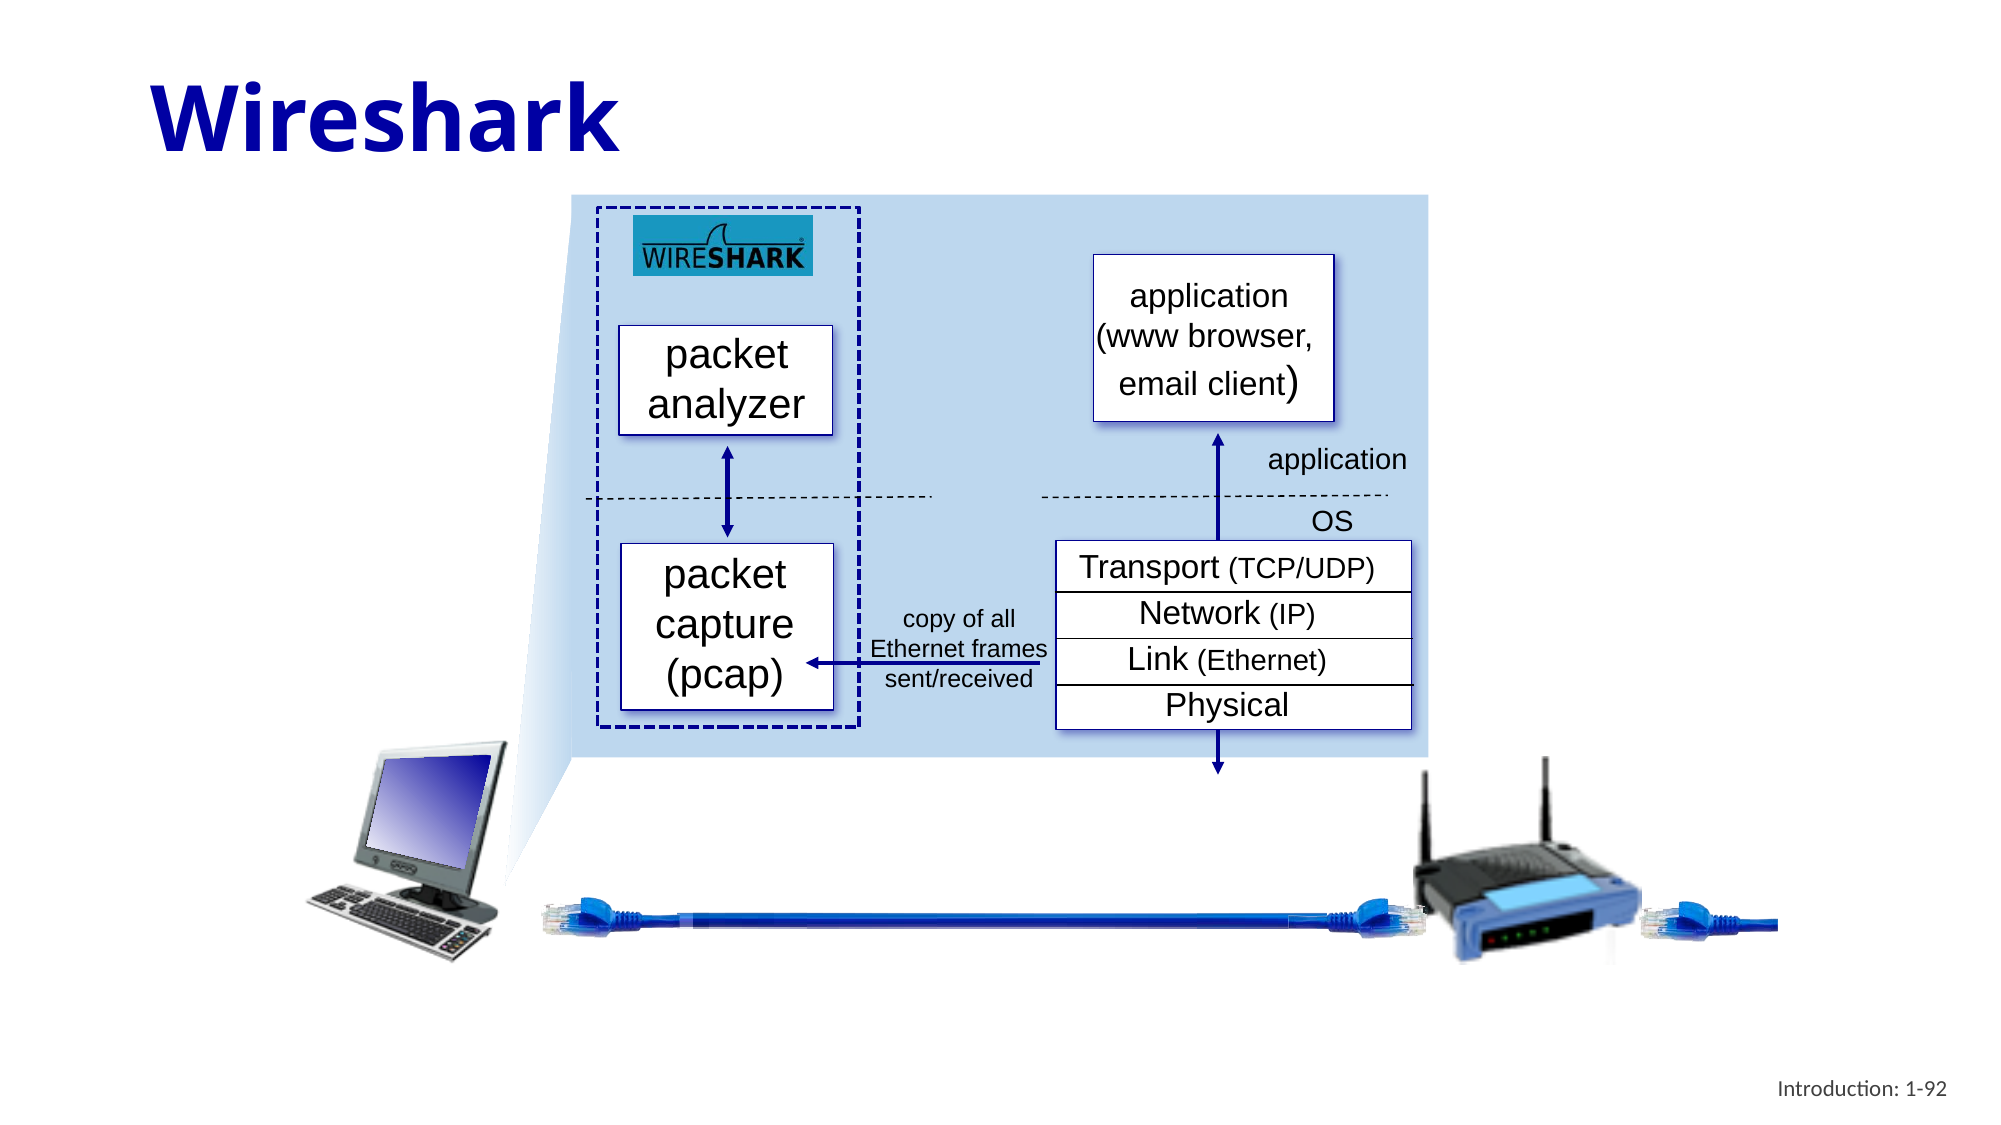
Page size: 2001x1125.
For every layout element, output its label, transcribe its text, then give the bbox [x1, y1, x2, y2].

slide_number Introduction: 1-92 [1512, 1056, 1963, 1117]
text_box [1041, 254, 1424, 775]
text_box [585, 207, 1066, 728]
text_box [502, 194, 1429, 887]
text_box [257, 731, 514, 980]
picture [477, 755, 1778, 1019]
title Wireshark [135, 47, 1861, 195]
